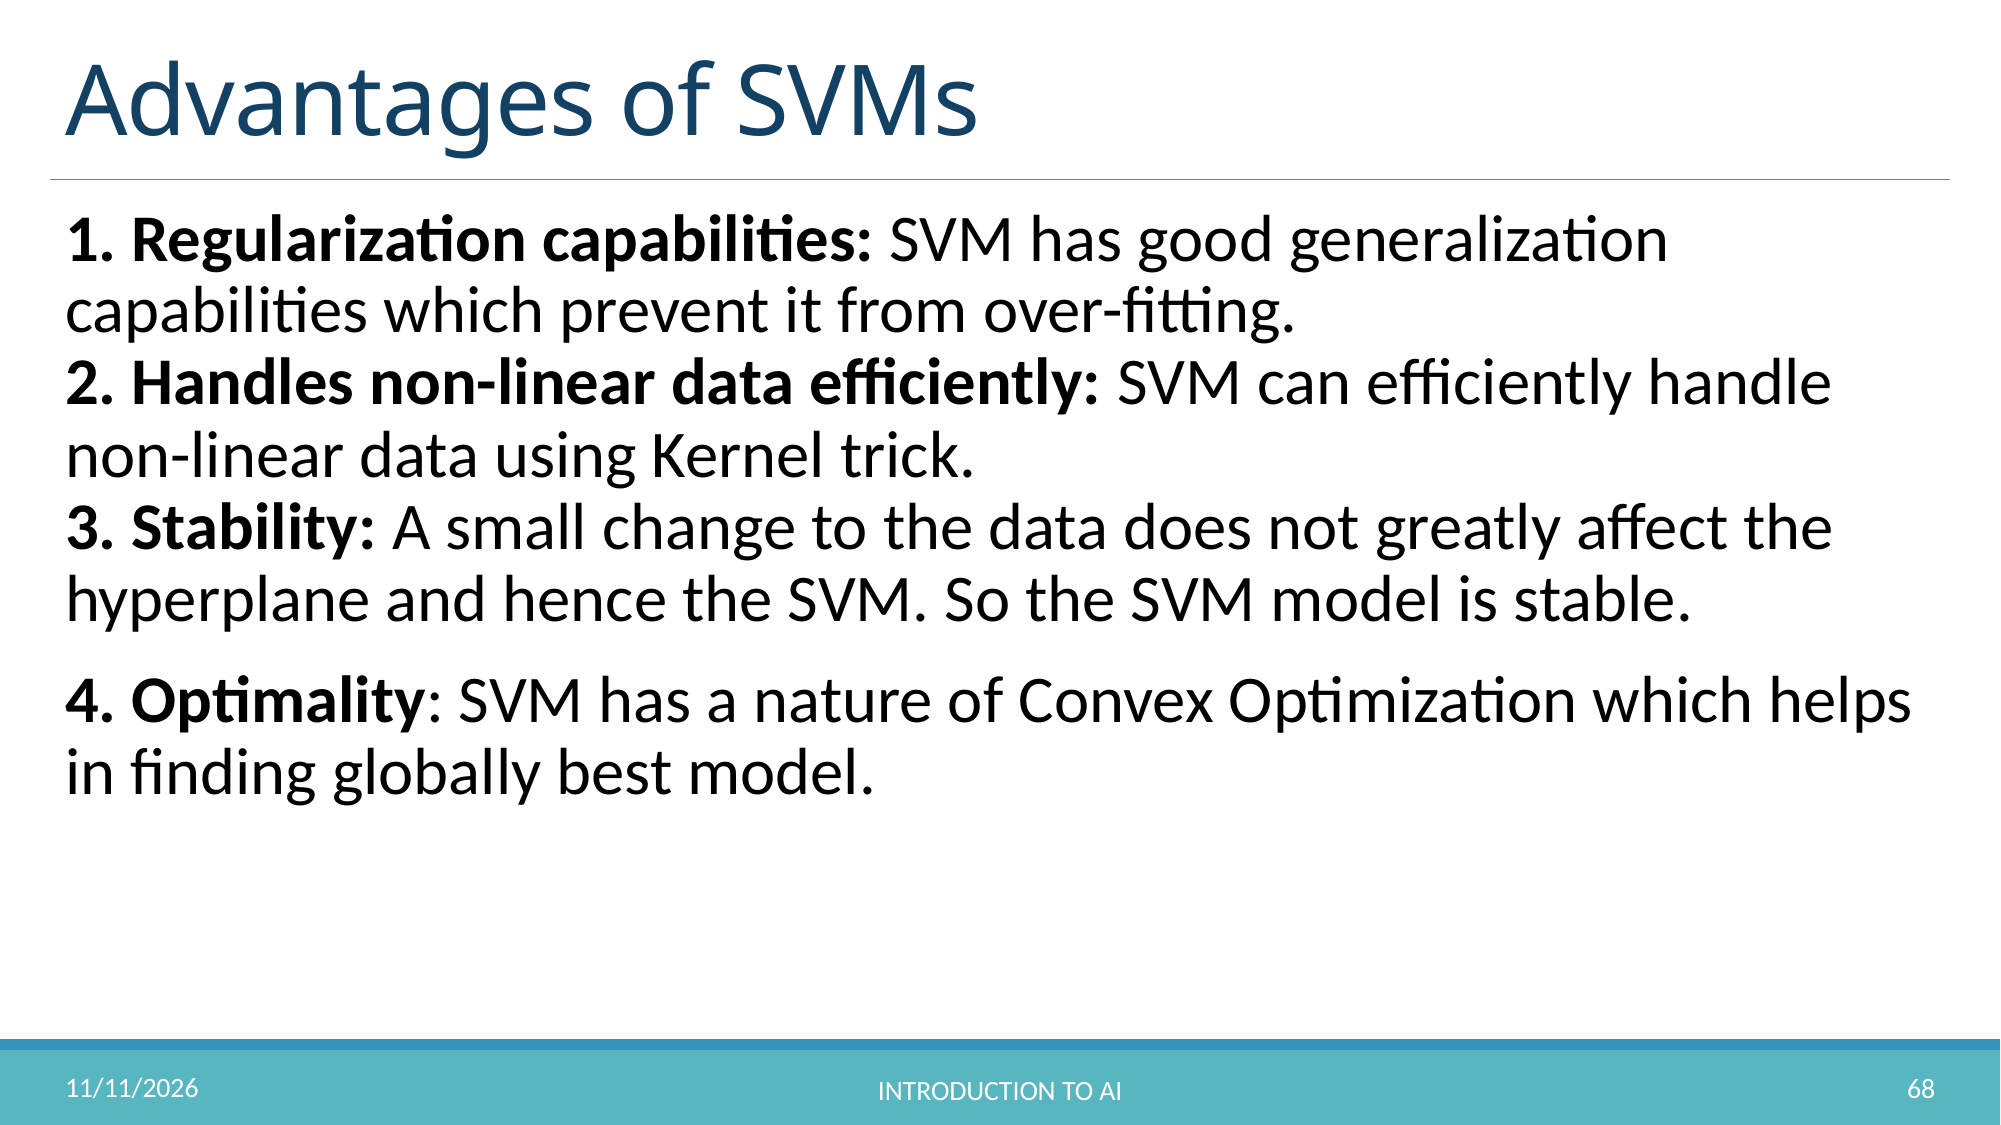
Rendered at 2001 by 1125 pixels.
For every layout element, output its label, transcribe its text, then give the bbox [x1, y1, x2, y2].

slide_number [50, 1056, 456, 1117]
slide_number 68 [1734, 1057, 1950, 1118]
title Advantages of SVMs [50, 47, 1950, 163]
list 1. Regularization capabilities: SVM has good generalization capabilities which prevent it from over-fitting. 2. Handles non-linear data efficiently: SVM can efficiently handle non-linear data using Kernel trick. 3. Stability: A small change to the data does not greatly affect the hyperplane and hence the SVM. So the SVM model is stable. 4. Optimality: SVM has a nature of Convex Optimization which helps in finding globally best model. [50, 195, 1950, 1030]
footer Introduction to AI [604, 1059, 1396, 1120]
